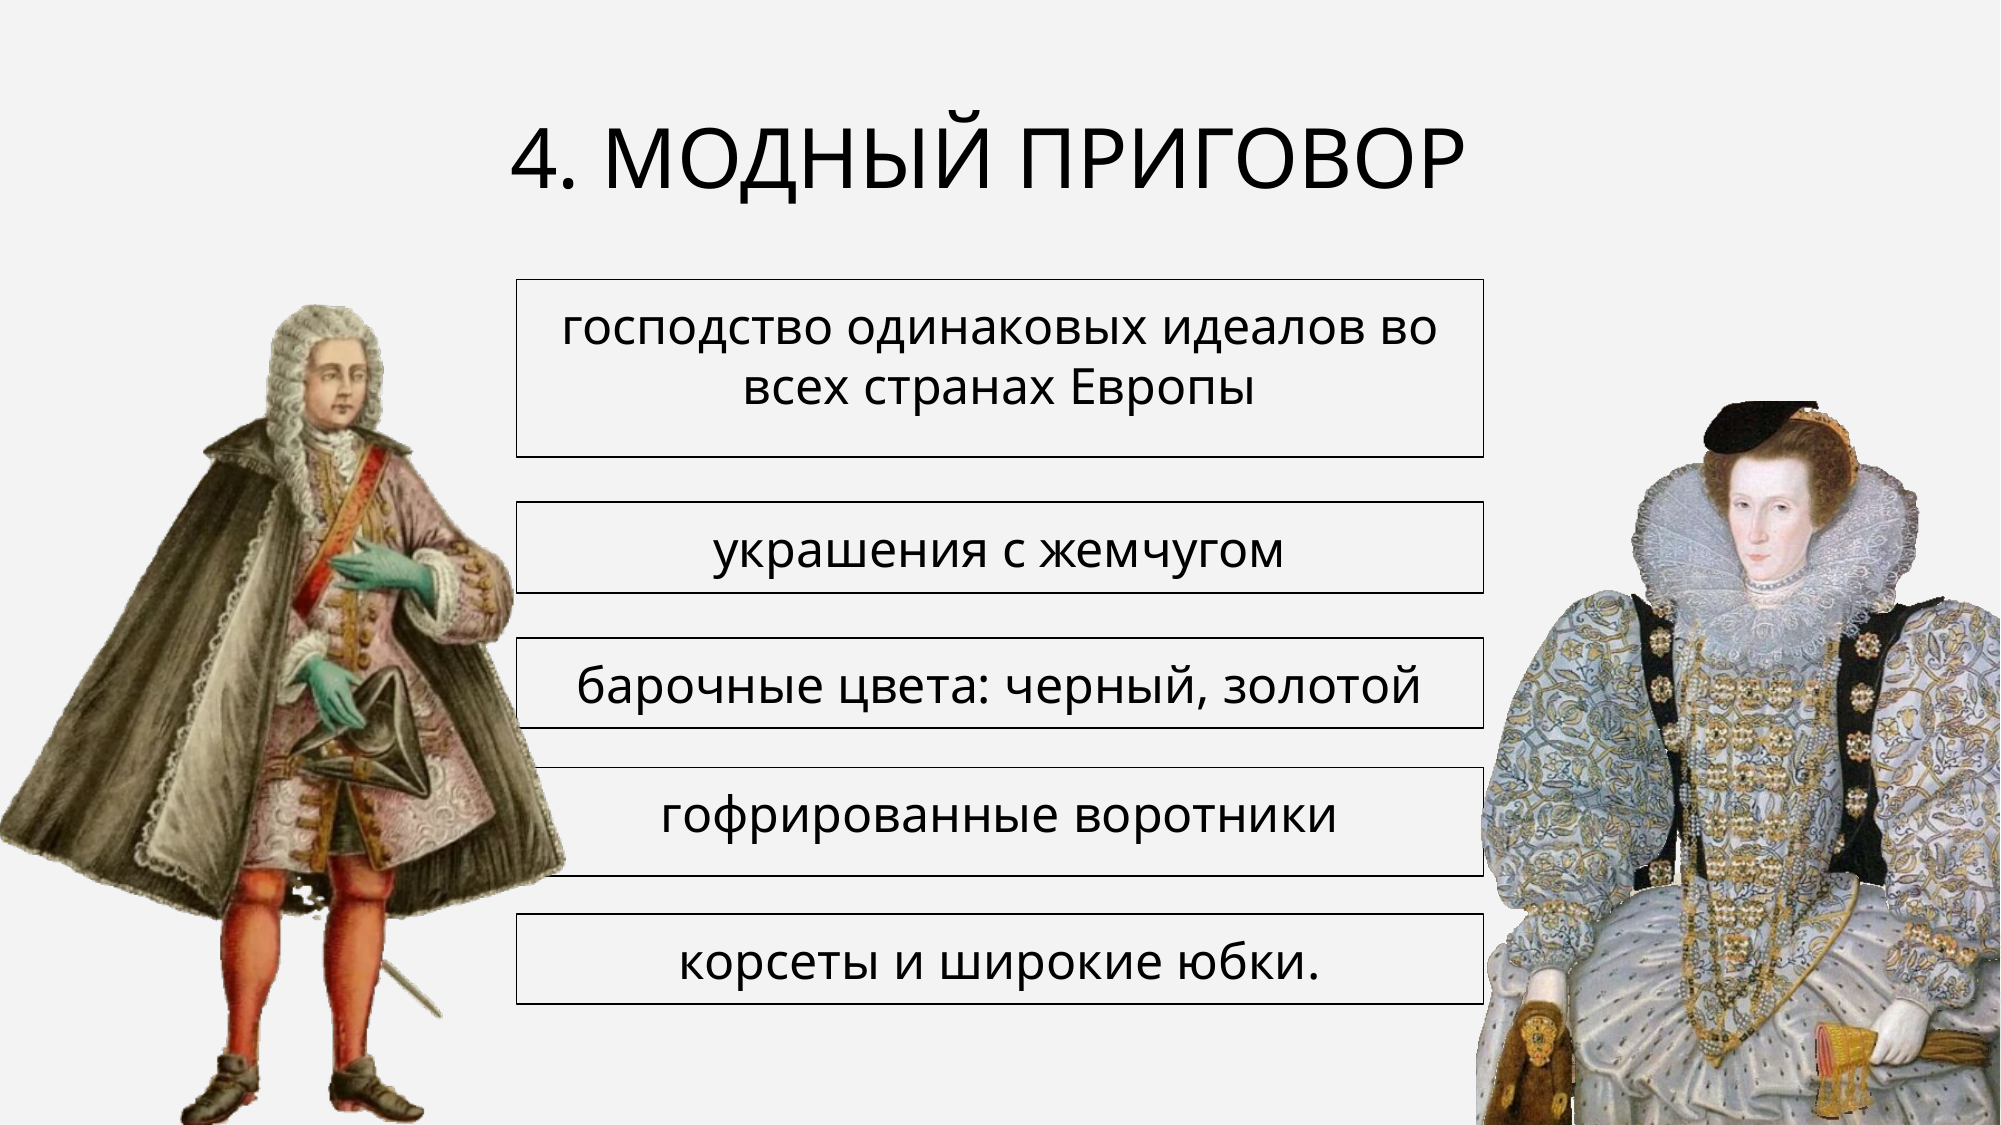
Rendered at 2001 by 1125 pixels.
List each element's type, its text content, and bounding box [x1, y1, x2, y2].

picture [0, 304, 567, 1125]
text_box украшения с жемчугом [570, 502, 1470, 593]
picture [1418, 401, 2001, 1125]
text_box корсеты и широкие юбки. [570, 914, 1470, 1004]
title 4. МОДНЫЙ ПРИГОВОР [137, 38, 1863, 257]
text_box гофрированные воротники [570, 767, 1470, 876]
text_box барочные цвета: черный, золотой [570, 638, 1470, 729]
text_box господство одинаковых идеалов во всех странах Европы [516, 279, 1484, 457]
